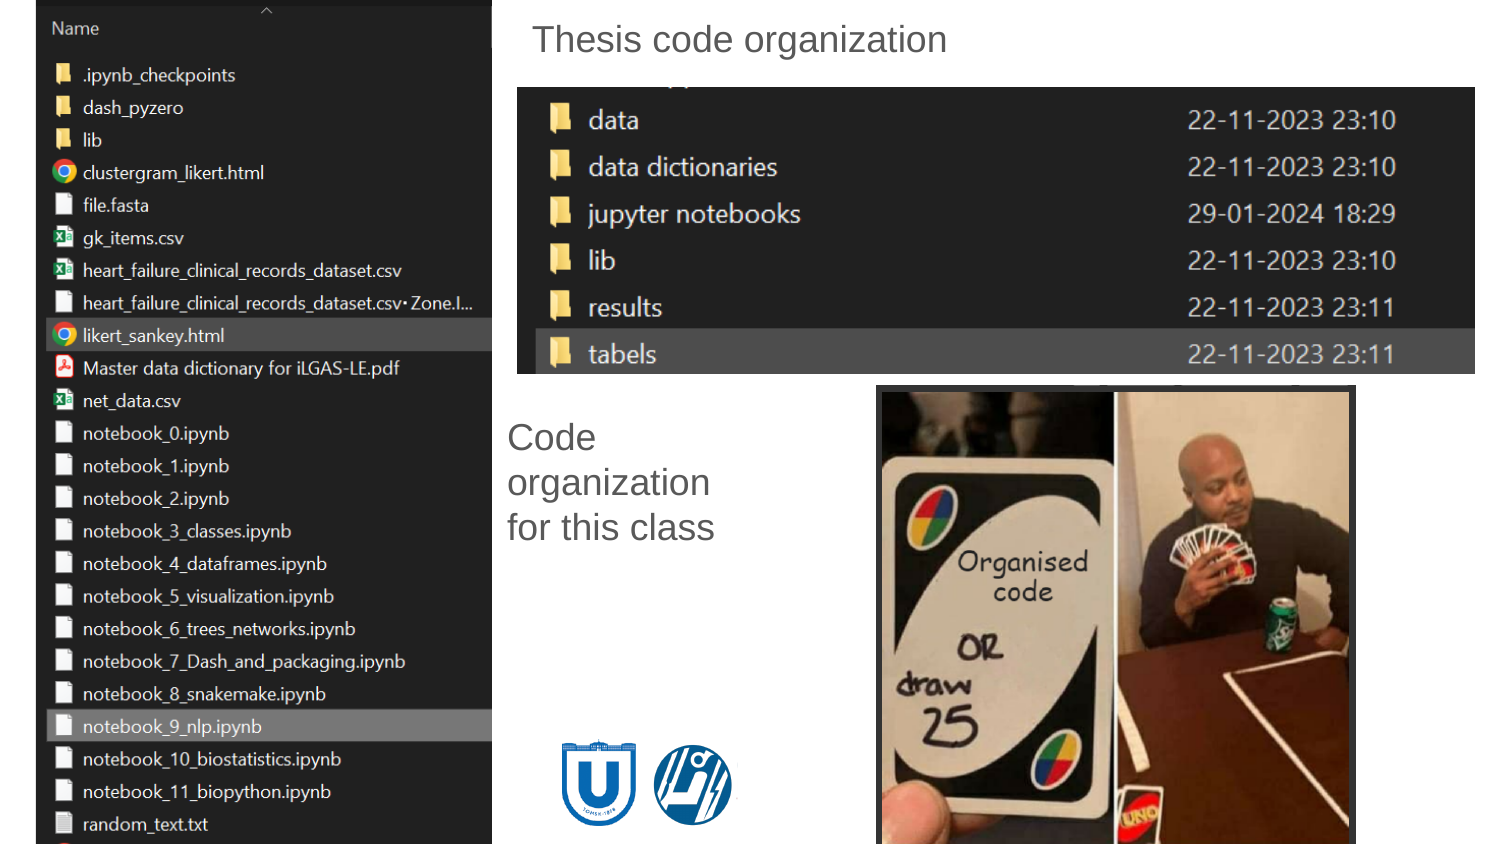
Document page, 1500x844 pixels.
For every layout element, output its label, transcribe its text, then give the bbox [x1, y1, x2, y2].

picture [516, 87, 1476, 374]
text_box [561, 735, 738, 830]
text_box Code organization for this class [496, 398, 750, 844]
text_box Thesis code organization [516, 0, 1082, 76]
picture [35, 0, 493, 844]
picture [876, 384, 1356, 844]
